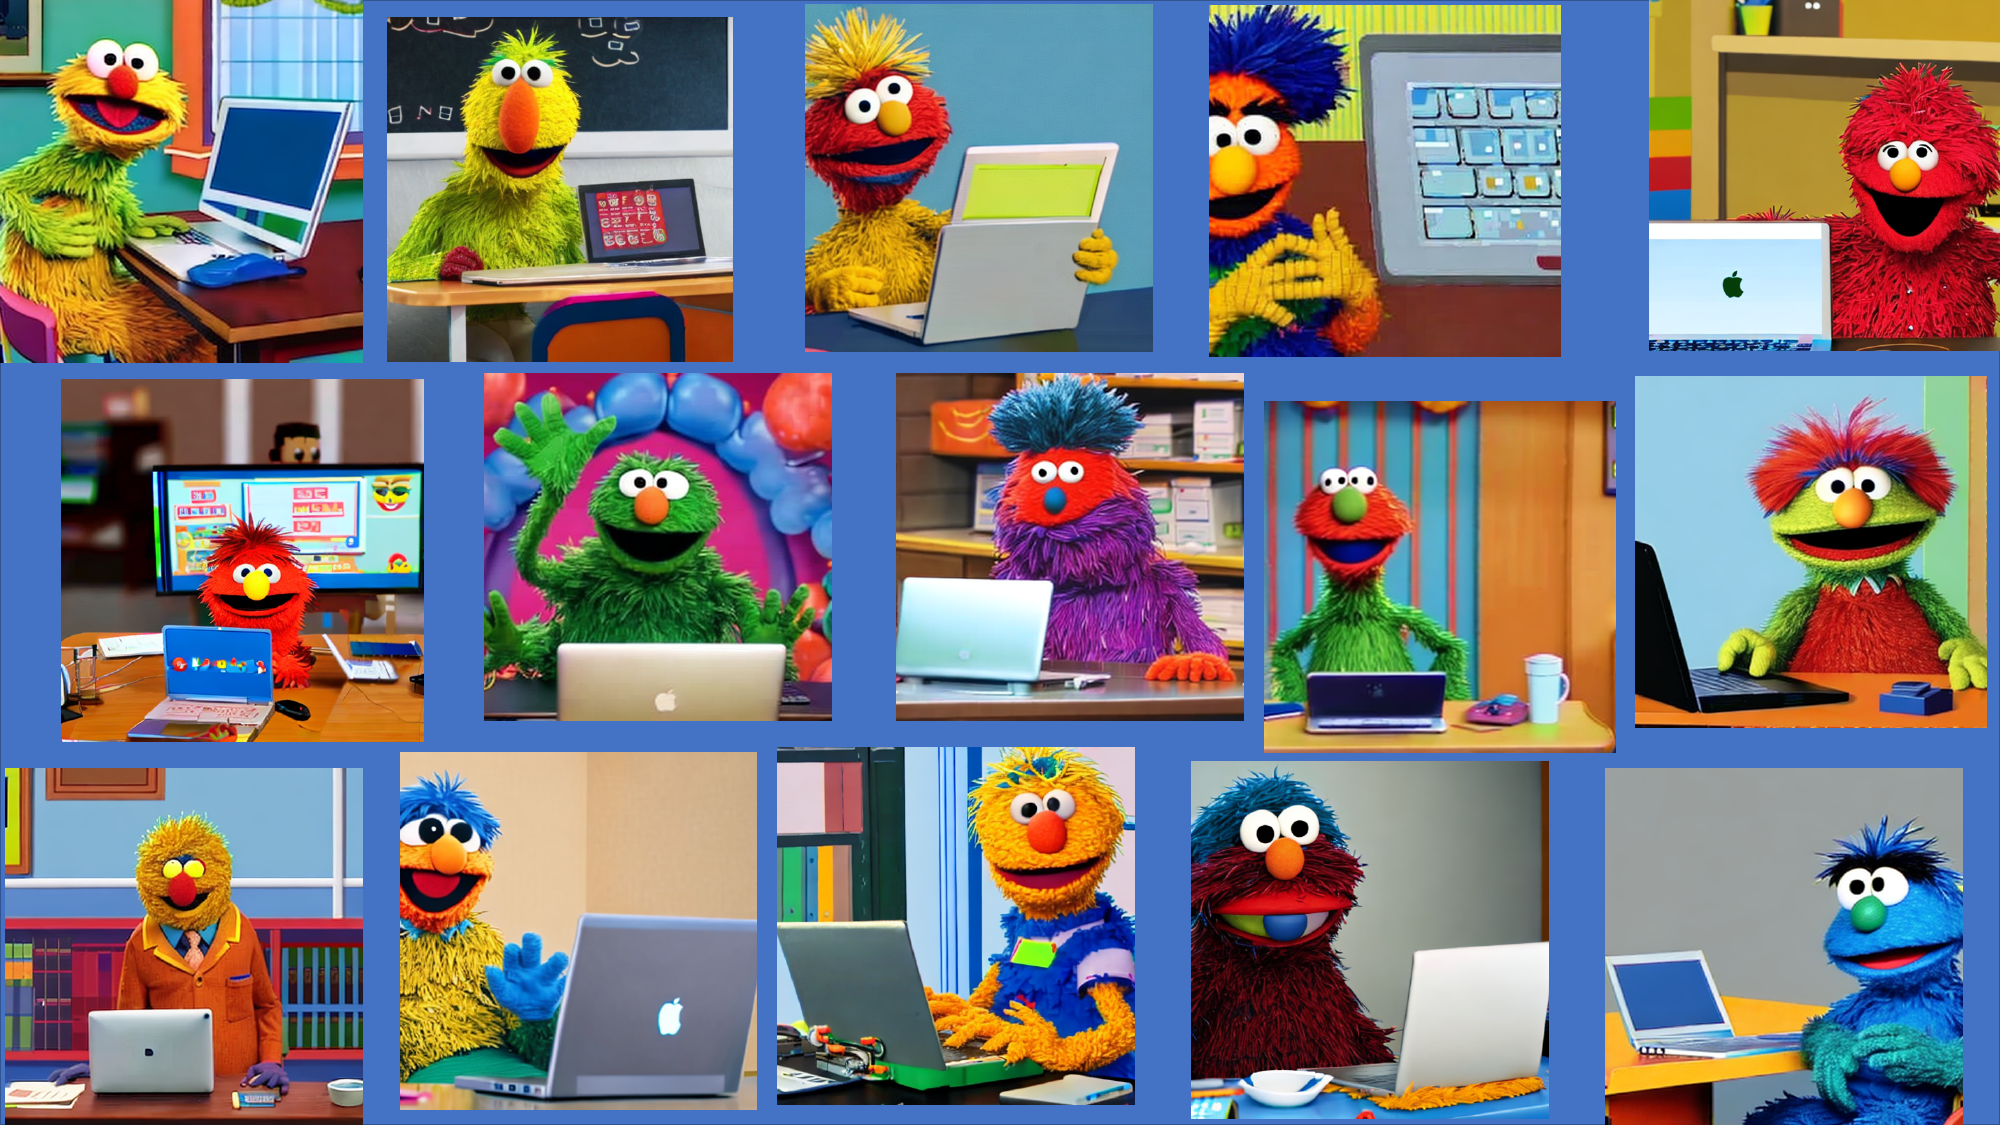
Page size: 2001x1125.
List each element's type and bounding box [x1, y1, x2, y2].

picture [1216, 817, 1229, 827]
picture [1212, 834, 1226, 842]
picture [0, 0, 363, 363]
picture [805, 4, 1153, 352]
picture [387, 17, 733, 363]
picture [1635, 376, 1987, 728]
picture [1238, 797, 1249, 804]
picture [484, 373, 832, 721]
picture [1209, 5, 1561, 357]
picture [1281, 793, 1290, 799]
picture [1191, 761, 1549, 1119]
picture [1649, 0, 2000, 352]
picture [399, 752, 757, 1110]
picture [5, 768, 363, 1125]
picture [61, 379, 424, 742]
picture [1605, 768, 1963, 1125]
picture [777, 747, 1135, 1105]
picture [1264, 401, 1616, 753]
picture [896, 373, 1244, 721]
text_box [0, 0, 2000, 1125]
